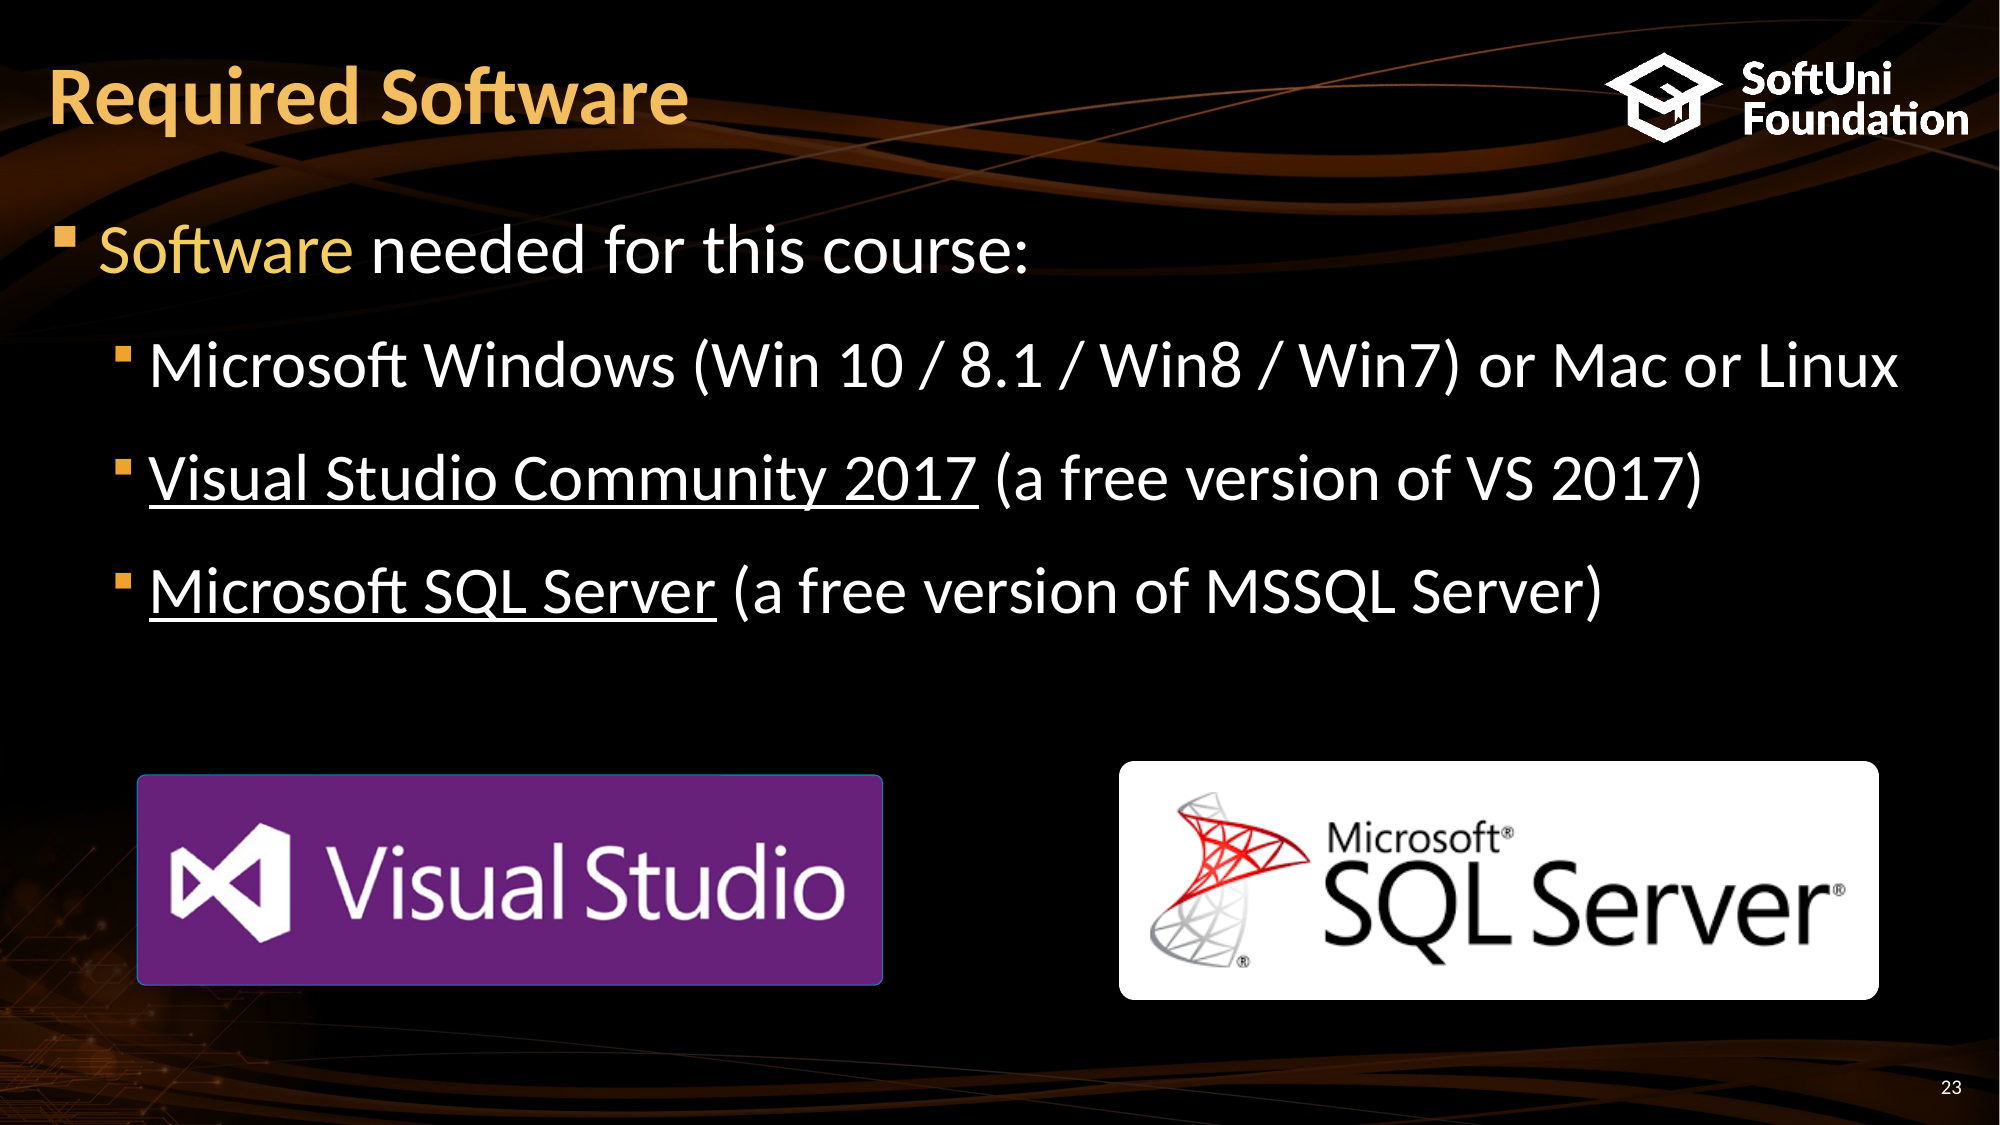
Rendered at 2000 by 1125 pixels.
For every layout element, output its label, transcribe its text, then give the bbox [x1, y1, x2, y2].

picture [0, 0, 2000, 1125]
list Software needed for this course: Microsoft Windows (Win 10 / 8.1 / Win8 / Win7) or Mac or Linux Visual Studio Community 2017 (a free version of VS 2017) Microsoft SQL Server (a free version of MSSQL Server) [31, 188, 1968, 1103]
title Required Software [30, 6, 1602, 189]
